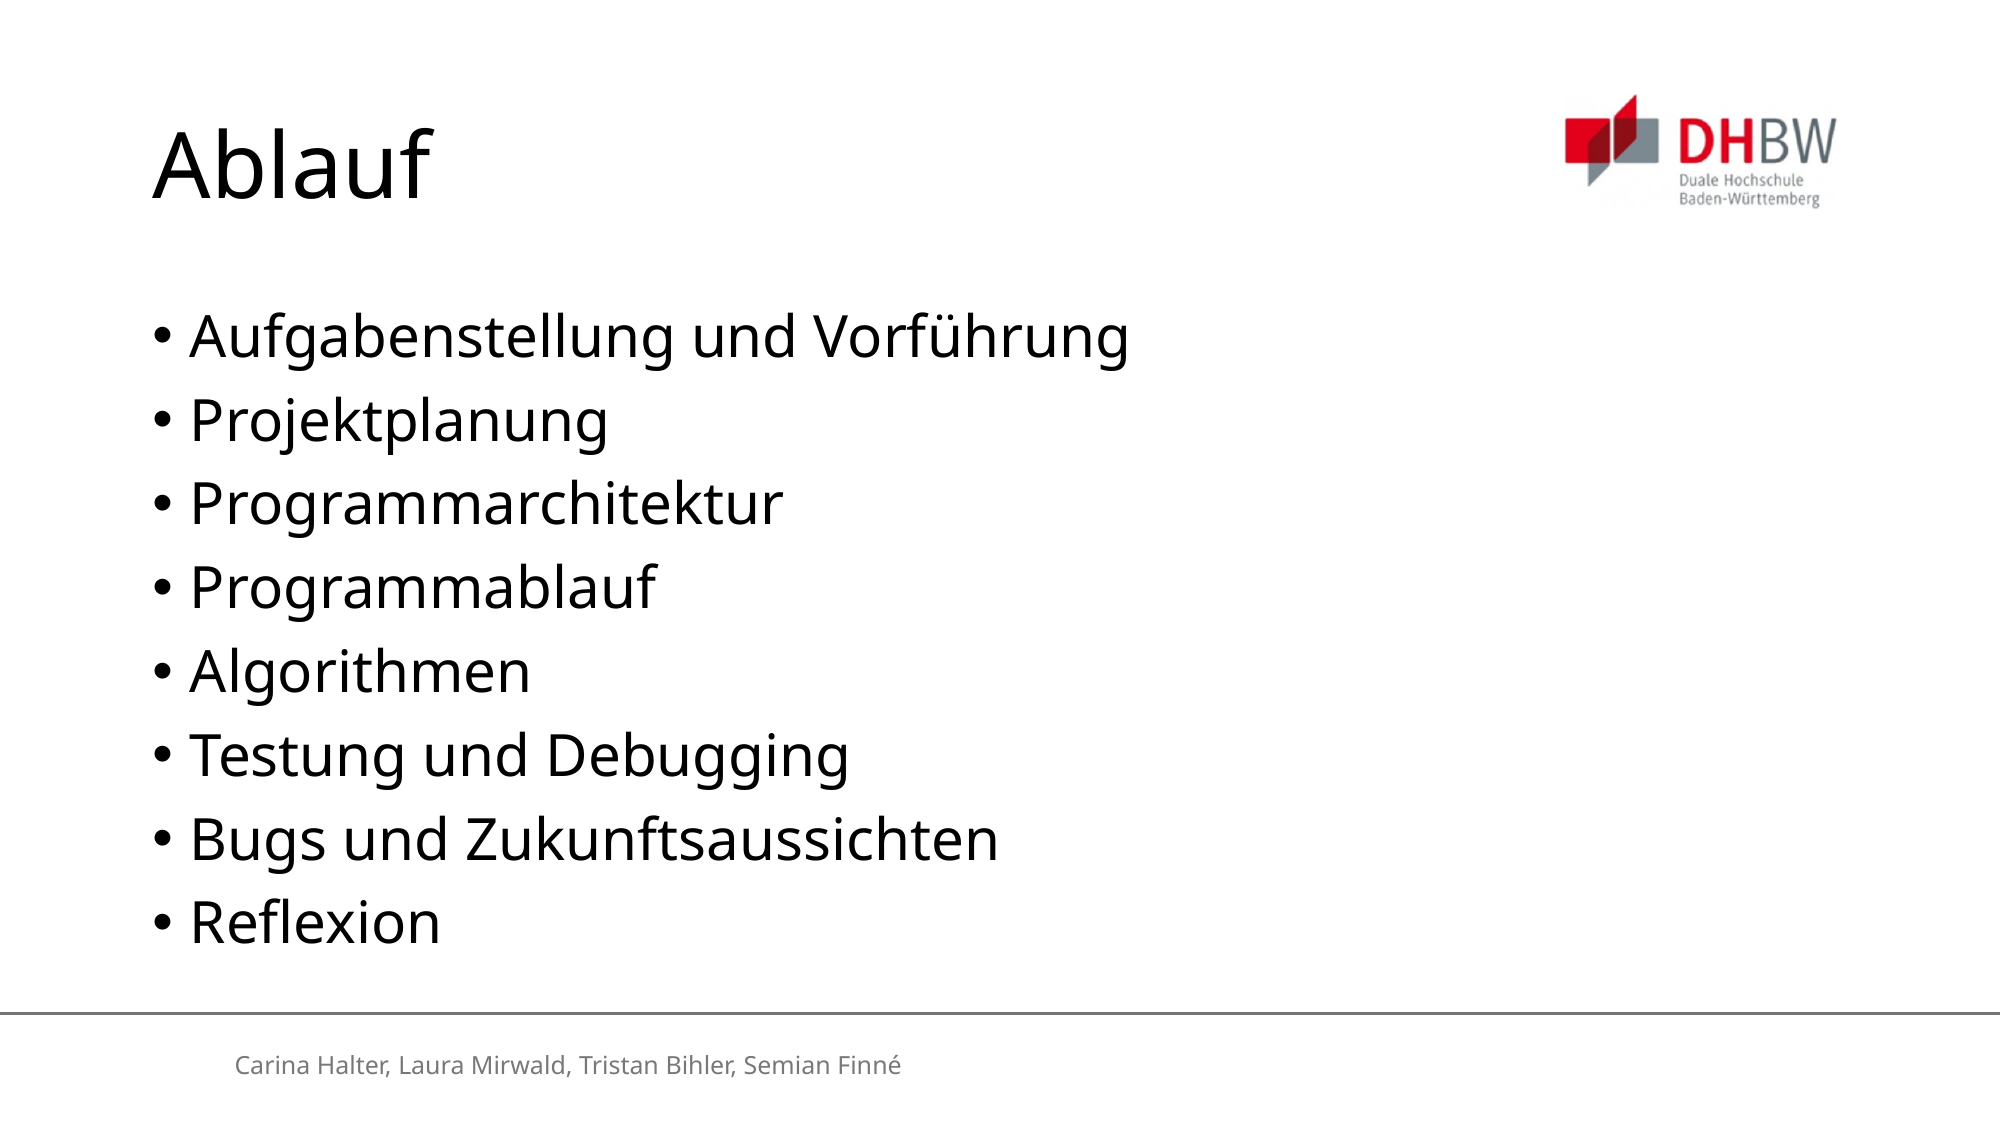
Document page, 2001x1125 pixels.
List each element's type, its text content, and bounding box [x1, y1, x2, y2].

list Aufgabenstellung und Vorführung Projektplanung Programmarchitektur Programmablauf Algorithmen Testung und Debugging Bugs und Zukunftsaussichten Reflexion [137, 299, 1863, 1014]
footer Carina Halter, Laura Mirwald, Tristan Bihler, Semian Finné [137, 1036, 1000, 1097]
title Ablauf [137, 59, 1863, 278]
